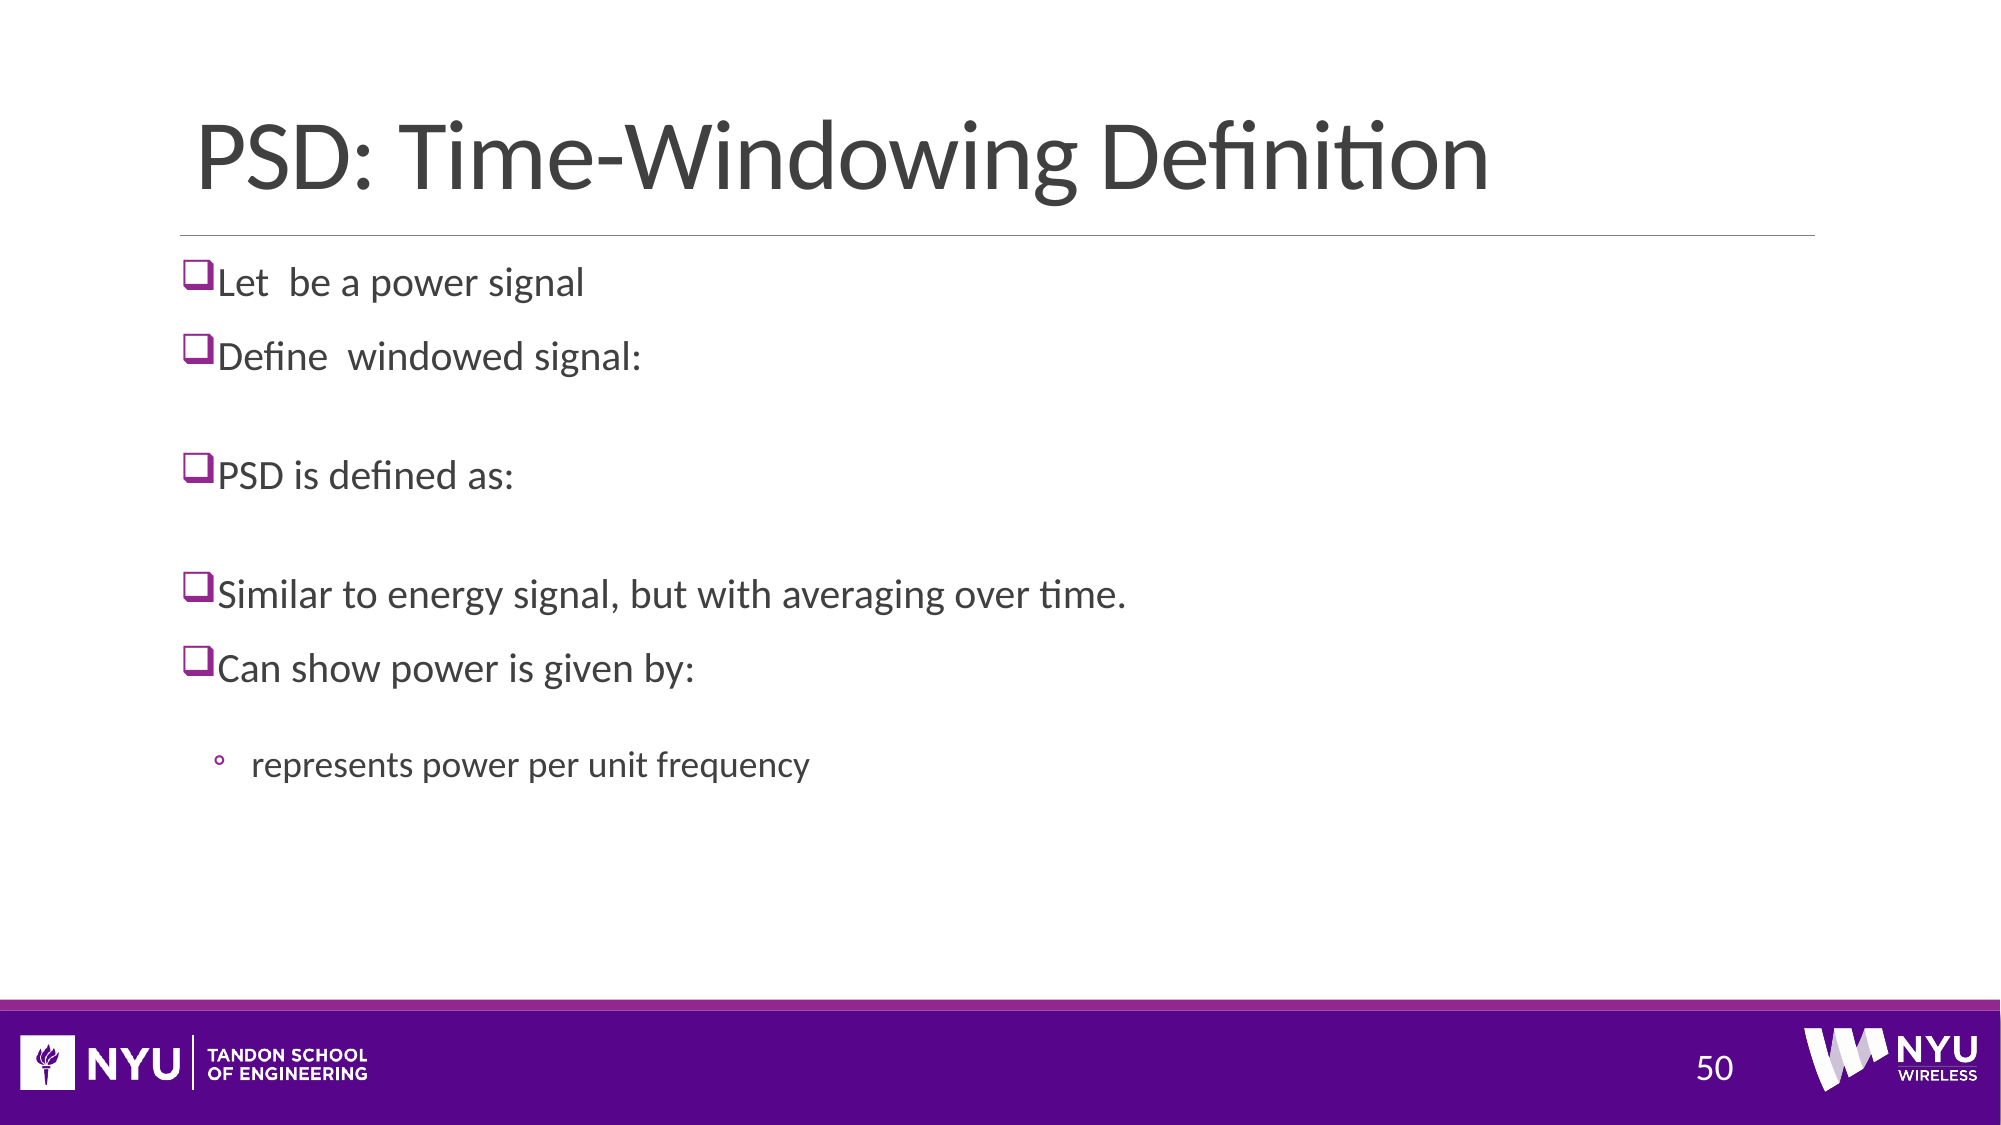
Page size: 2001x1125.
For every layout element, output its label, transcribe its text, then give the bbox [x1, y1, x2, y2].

slide_number 50 [1533, 1035, 1749, 1096]
title PSD: Time-Windowing Definition [180, 47, 1830, 218]
